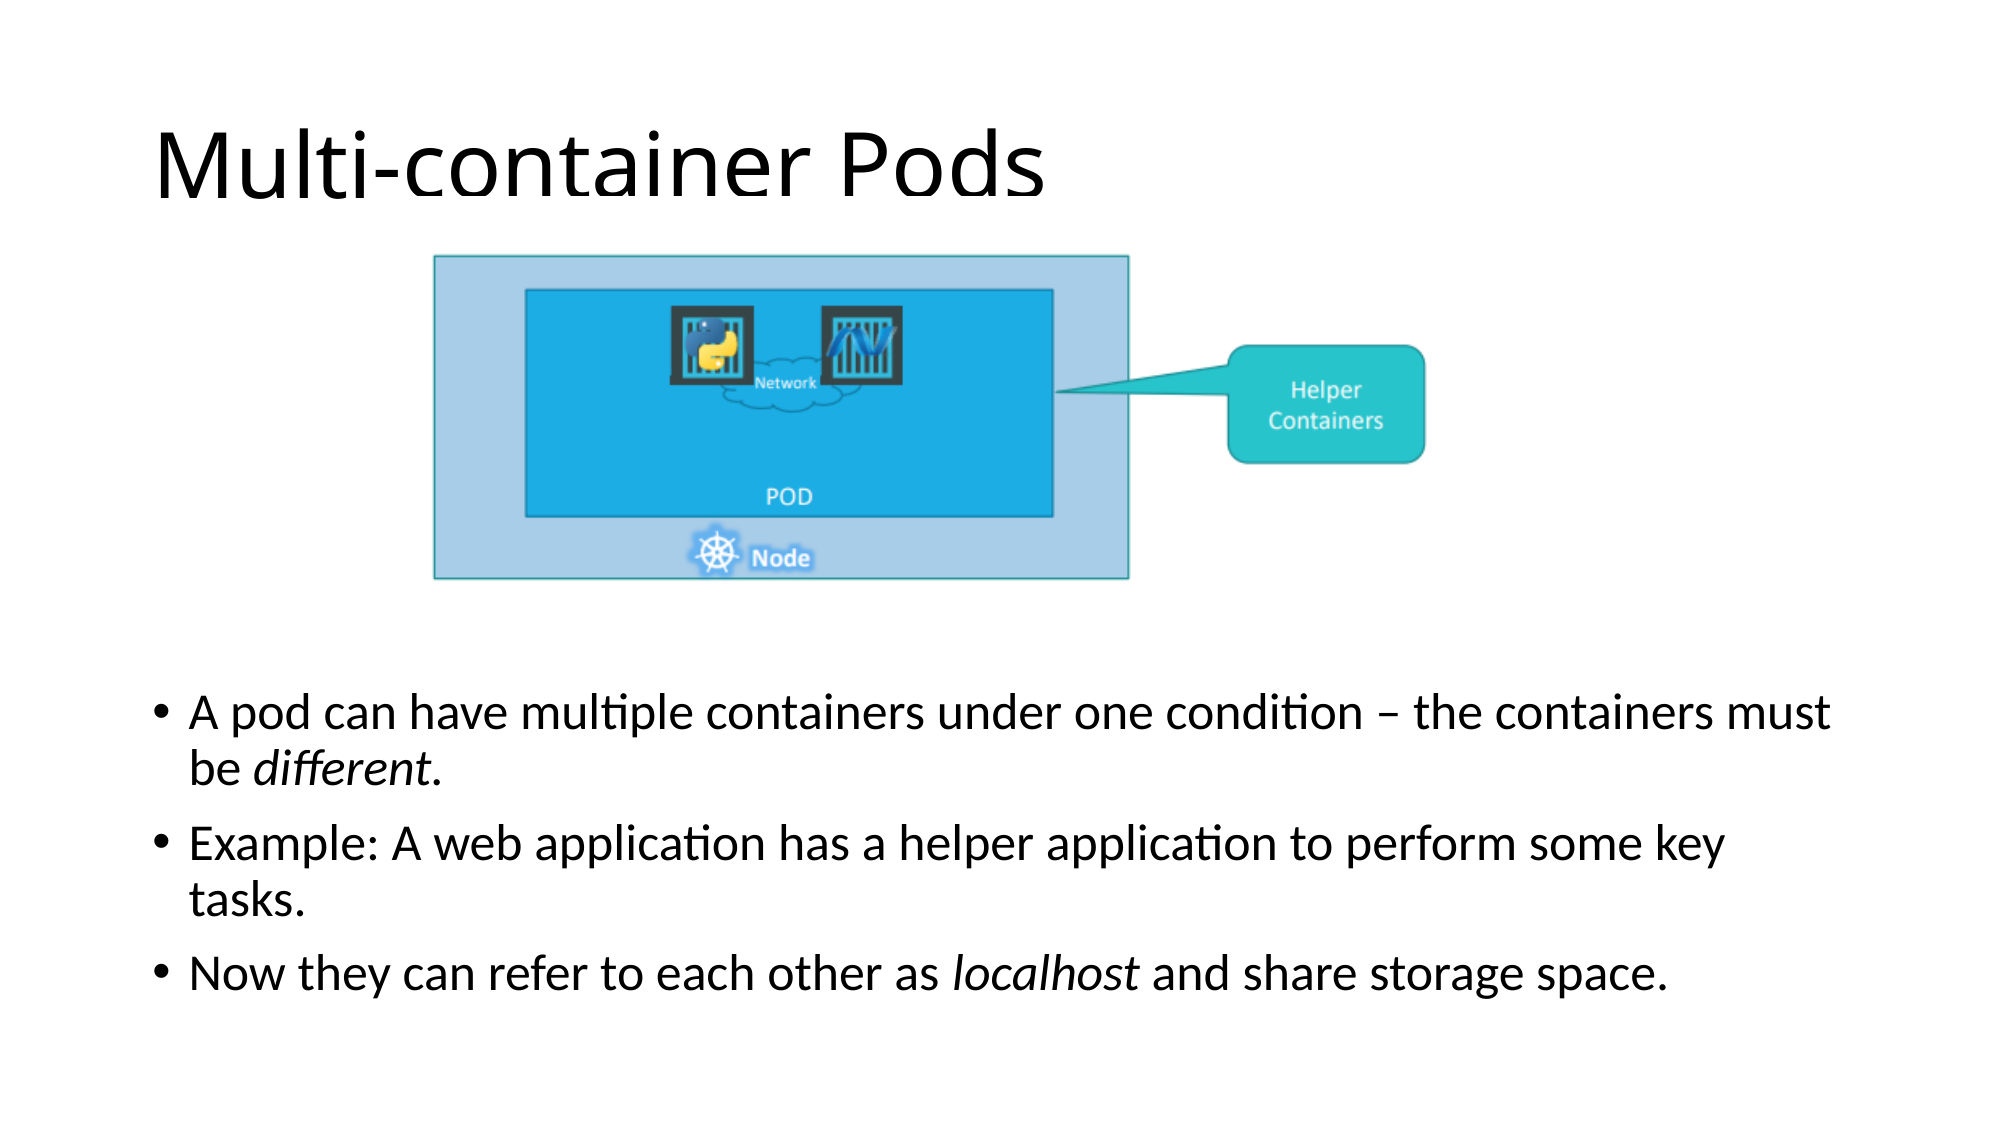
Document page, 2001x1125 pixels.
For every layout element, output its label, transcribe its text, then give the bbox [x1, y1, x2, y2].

picture [384, 196, 1464, 620]
title Multi-container Pods [137, 59, 1863, 278]
list A pod can have multiple containers under one condition – the containers must be different. Example: A web application has a helper application to perform some key tasks. Now they can refer to each other as localhost and share storage space. [137, 299, 1863, 1014]
